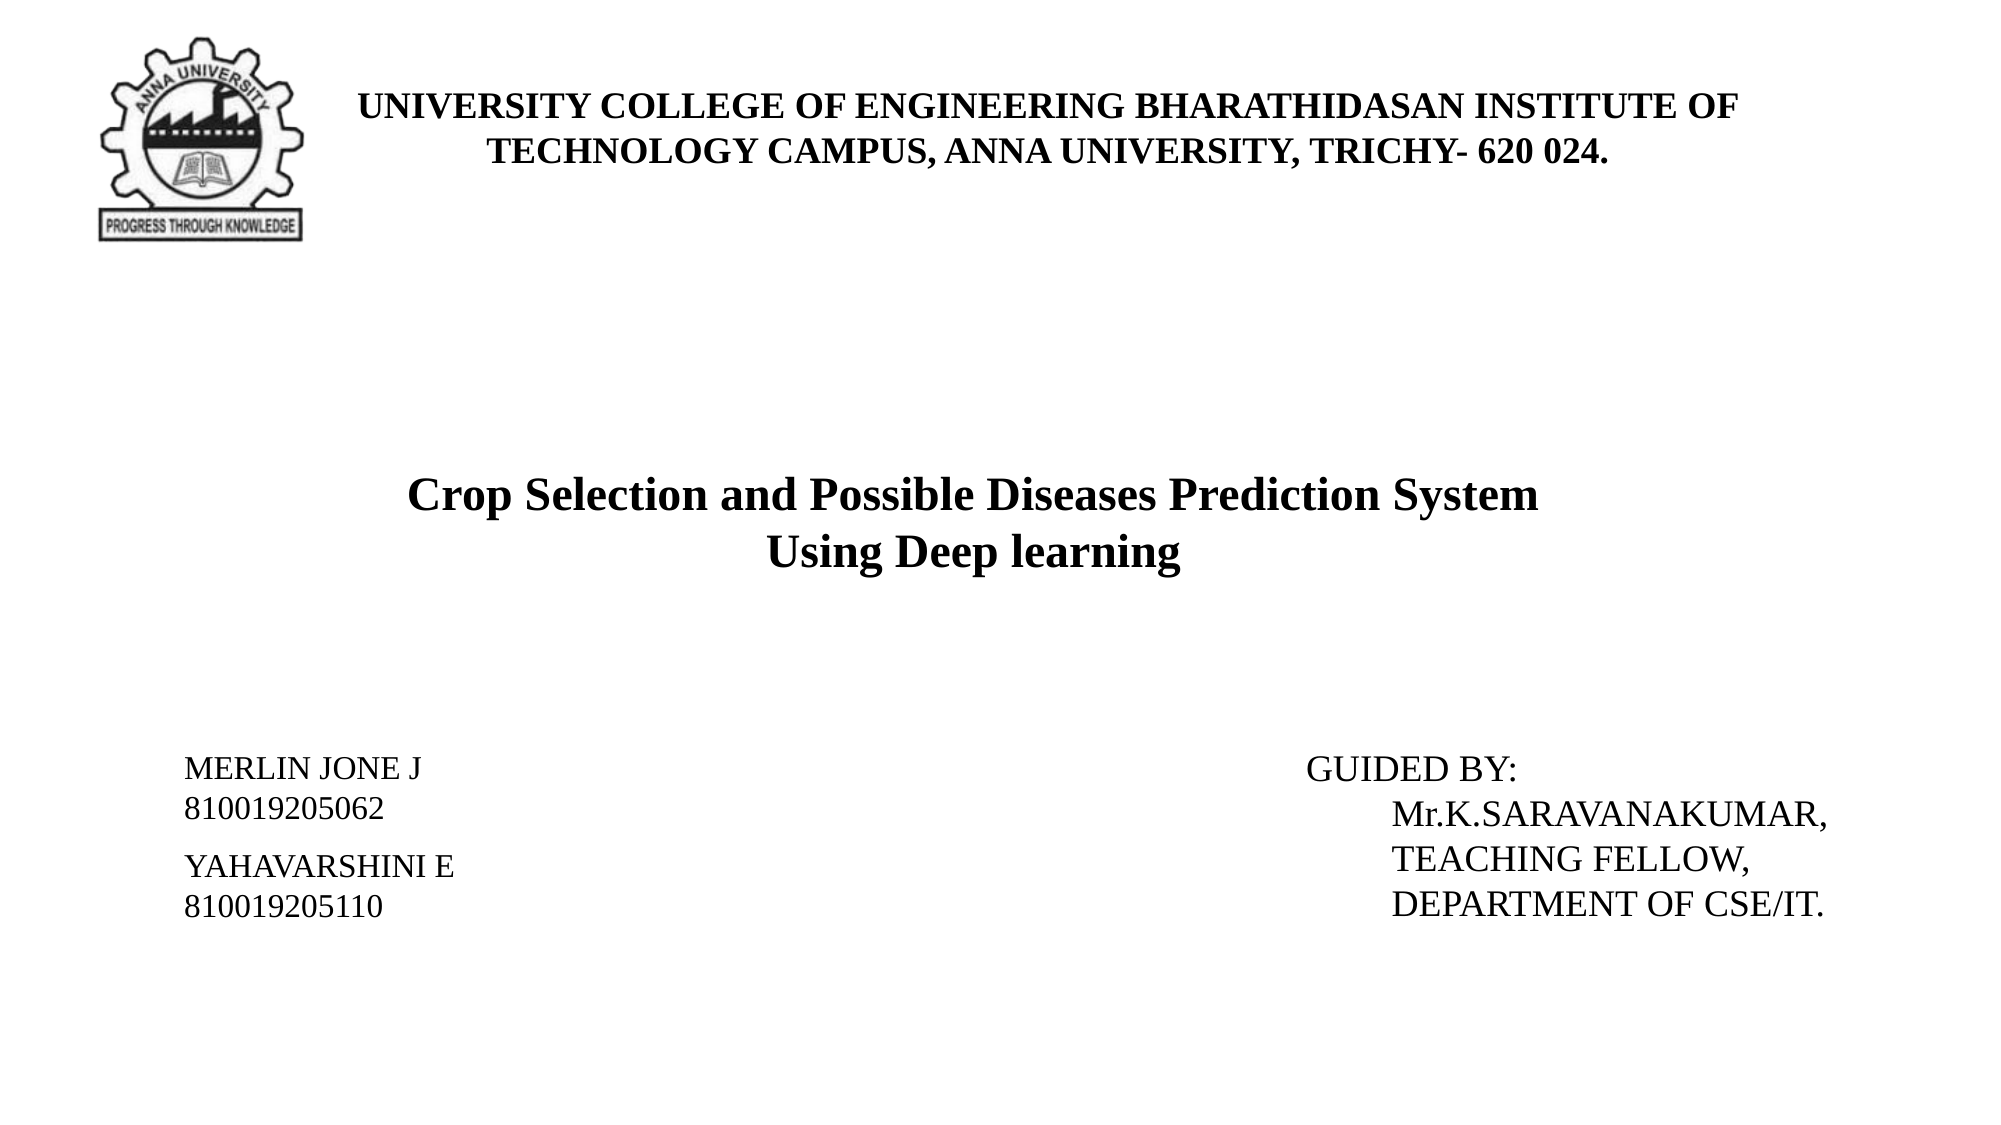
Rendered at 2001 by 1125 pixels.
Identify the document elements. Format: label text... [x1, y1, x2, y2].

picture [96, 34, 306, 244]
text_box YAHAVARSHINI E 810019205110 [169, 837, 519, 932]
text_box Crop Selection and Possible Diseases Prediction System Using Deep learning [366, 454, 1582, 585]
text_box MERLIN JONE J 810019205062 [169, 738, 623, 834]
text_box GUIDED BY: Mr.K.SARAVANAKUMAR, TEACHING FELLOW, DEPARTMENT OF CSE/IT. [1291, 736, 1872, 931]
text_box UNIVERSITY COLLEGE OF ENGINEERING BHARATHIDASAN INSTITUTE OF TECHNOLOGY CAMPUS, ANNA UNIVERSITY, TRICHY- 620 024. [325, 73, 1771, 179]
